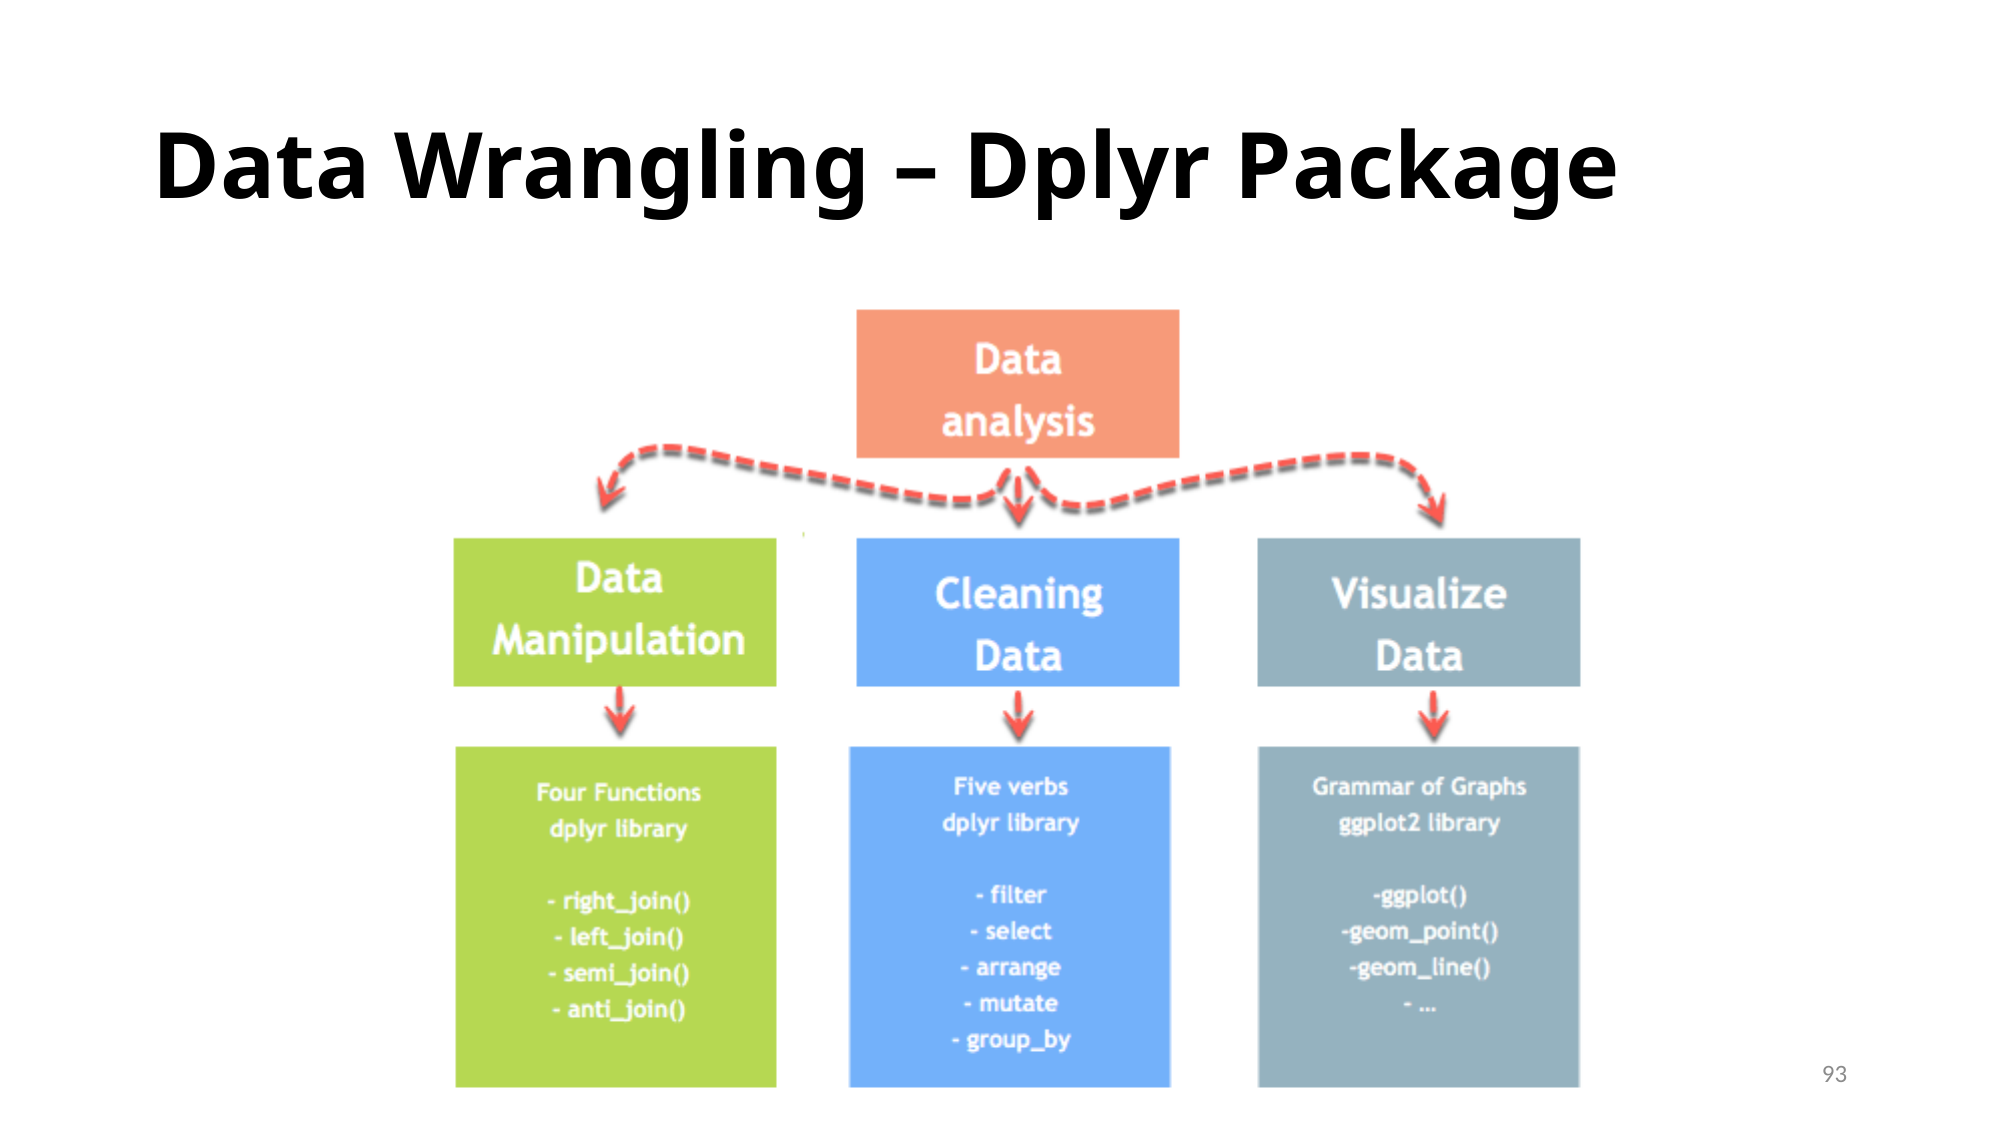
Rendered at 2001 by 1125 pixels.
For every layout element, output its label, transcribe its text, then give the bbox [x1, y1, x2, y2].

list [376, 226, 1645, 1108]
title Data Wrangling – Dplyr Package [137, 59, 1863, 278]
slide_number 93 [1645, 1042, 1863, 1103]
